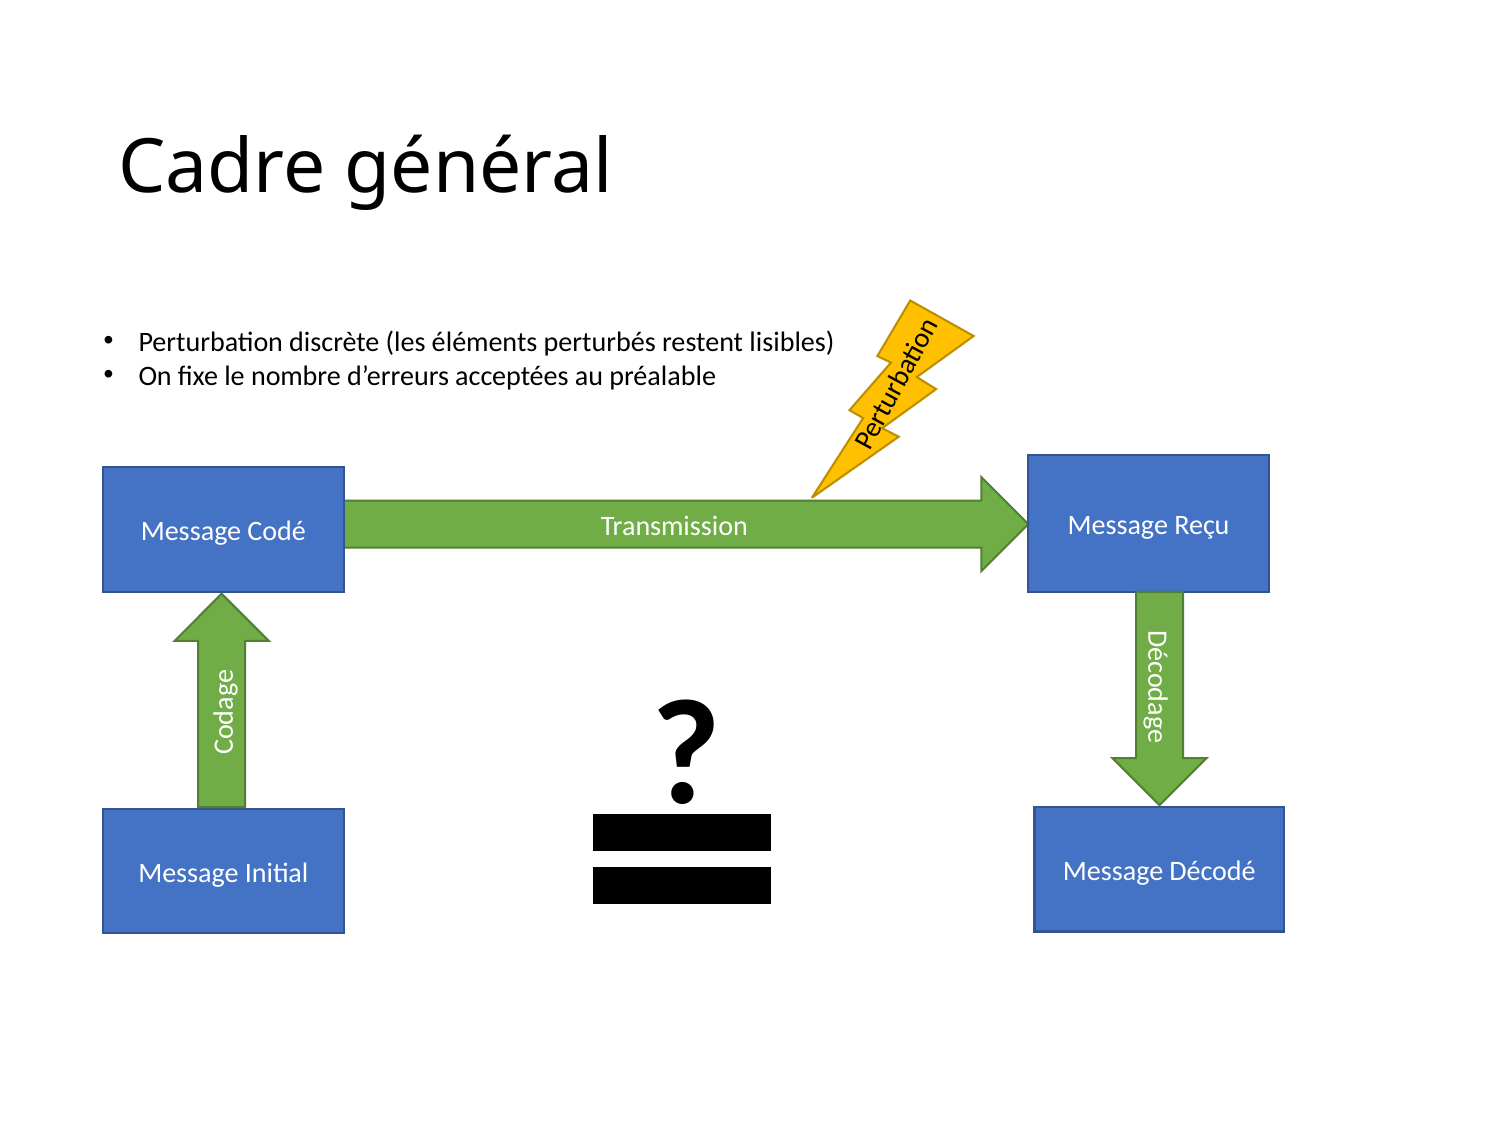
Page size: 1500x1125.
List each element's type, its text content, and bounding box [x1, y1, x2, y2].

text_box Message Décodé [1033, 806, 1285, 933]
text_box Message Initial [102, 808, 345, 934]
text_box Transmission [345, 484, 1027, 574]
title Cadre général [103, 59, 1397, 278]
text_box ? [637, 645, 745, 841]
text_box Perturbation discrète (les éléments perturbés restent lisibles) On fixe le nombre d’erreurs acceptées au préalable [88, 316, 990, 500]
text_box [811, 272, 974, 498]
text_box [593, 867, 771, 904]
text_box Message Reçu [1027, 454, 1270, 593]
text_box [593, 814, 771, 851]
text_box Décodage [1109, 590, 1210, 807]
text_box Message Codé [102, 466, 345, 593]
text_box Codage [172, 592, 272, 809]
